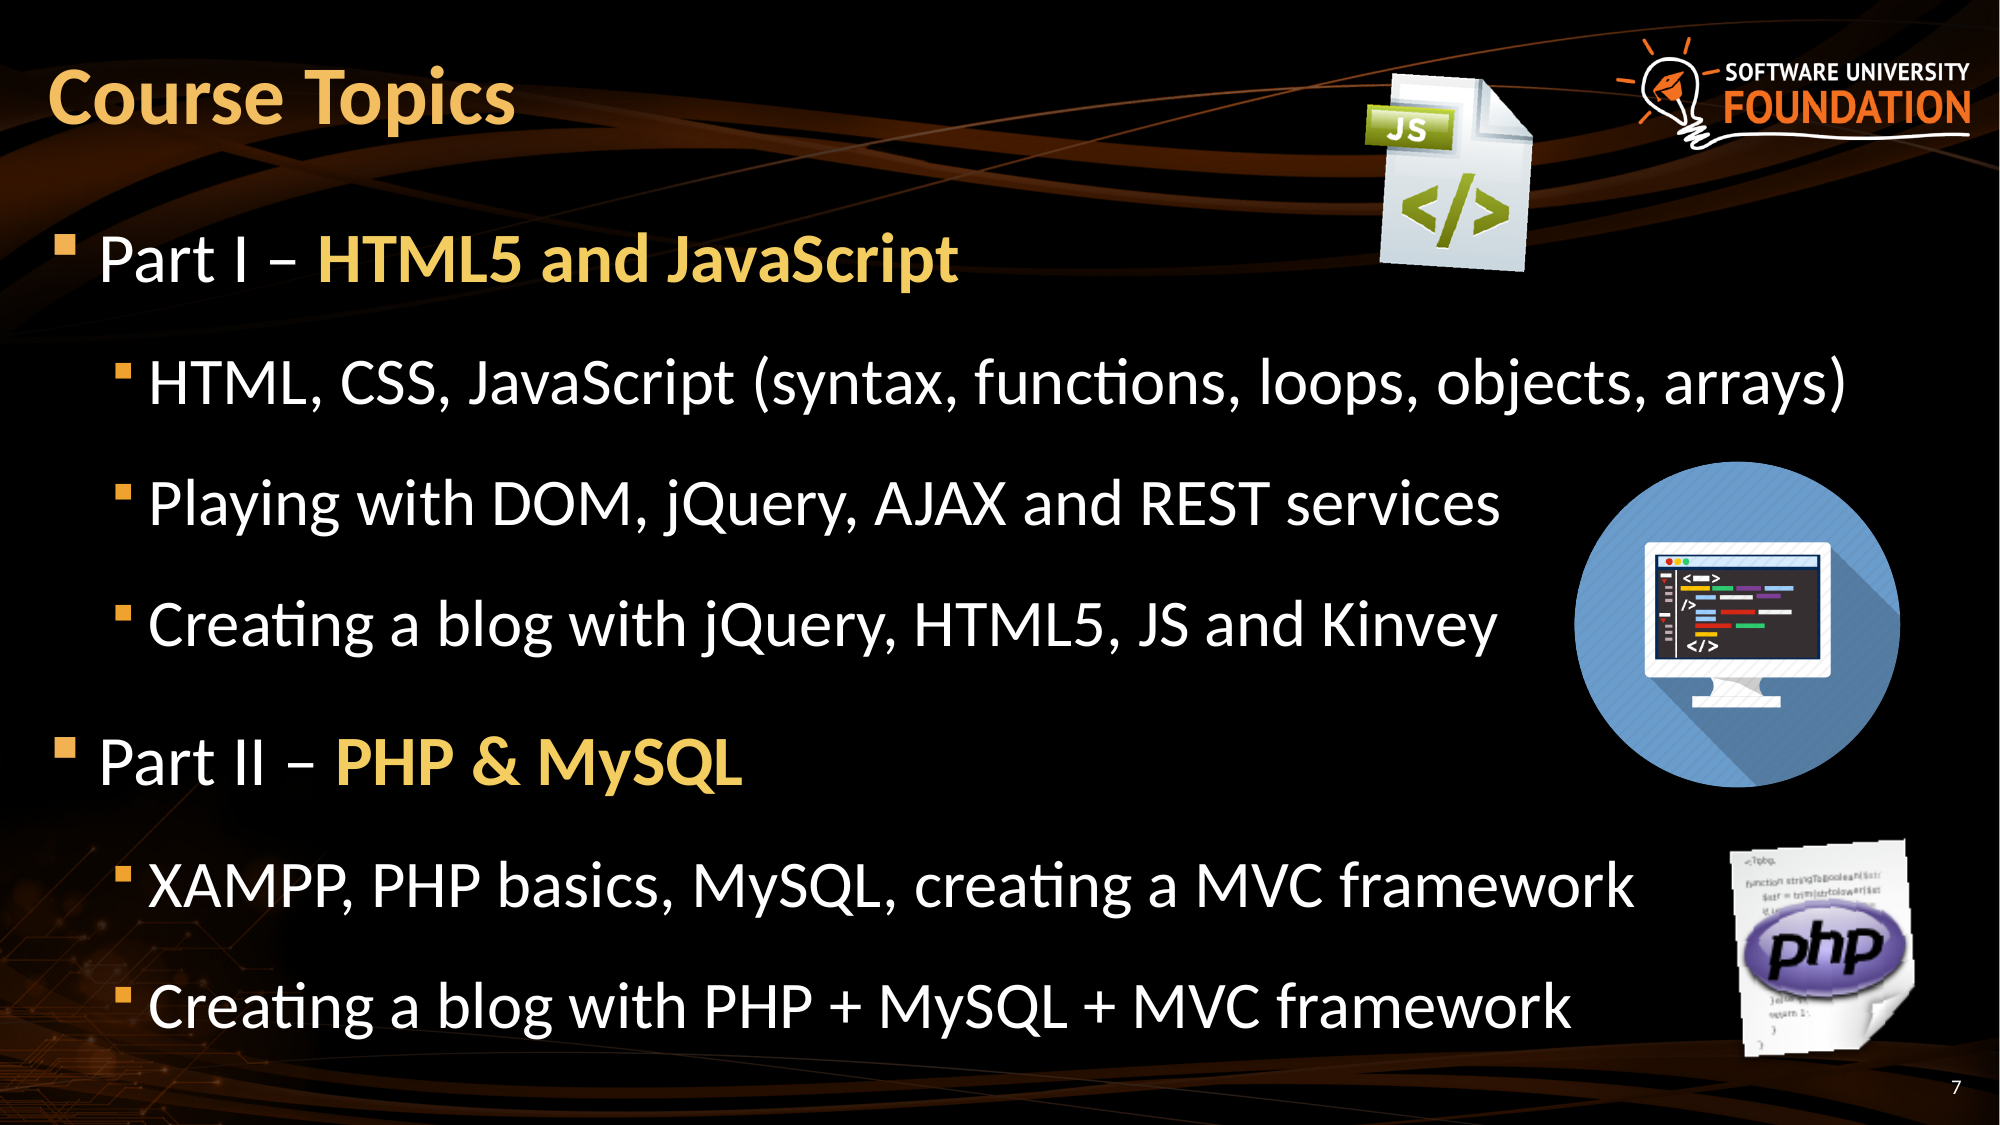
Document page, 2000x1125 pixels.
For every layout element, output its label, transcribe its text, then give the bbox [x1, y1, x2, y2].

picture [0, 0, 2000, 1125]
title Course Topics [30, 6, 1602, 189]
list Part I – HTML5 and JavaScript HTML, CSS, JavaScript (syntax, functions, loops, objects, arrays) Playing with DOM, jQuery, AJAX and REST services Creating a blog with jQuery, HTML5, JS and Kinvey Part II – PHP & MySQL XAMPP, PHP basics, MySQL, creating a MVC framework Creating a blog with PHP + MySQL + MVC framework [31, 188, 1968, 1103]
